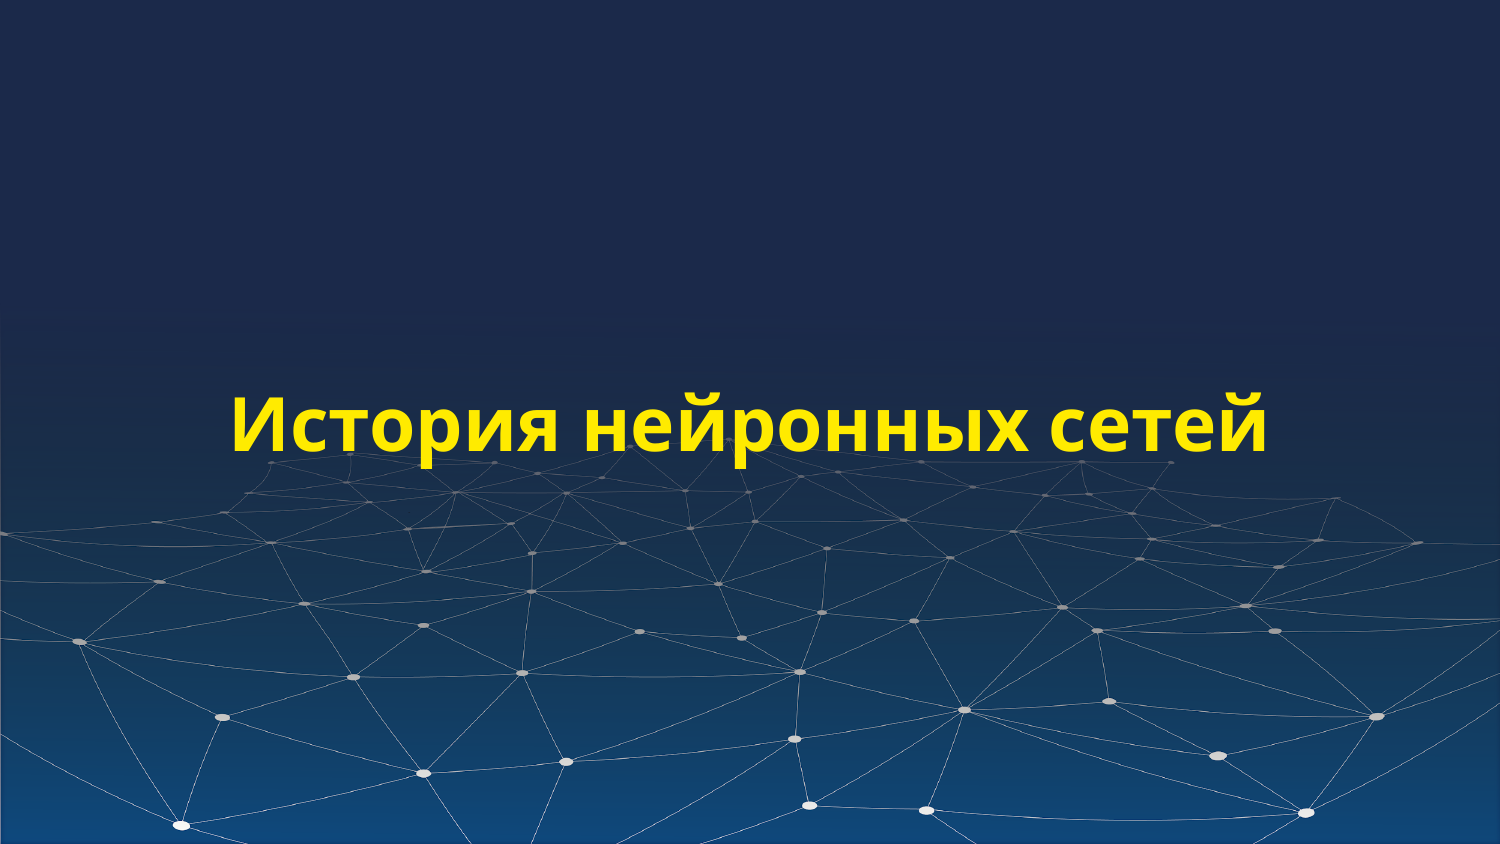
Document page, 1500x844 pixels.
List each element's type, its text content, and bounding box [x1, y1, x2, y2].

picture [0, 0, 1500, 844]
title История нейронных сетей [51, 352, 1449, 491]
